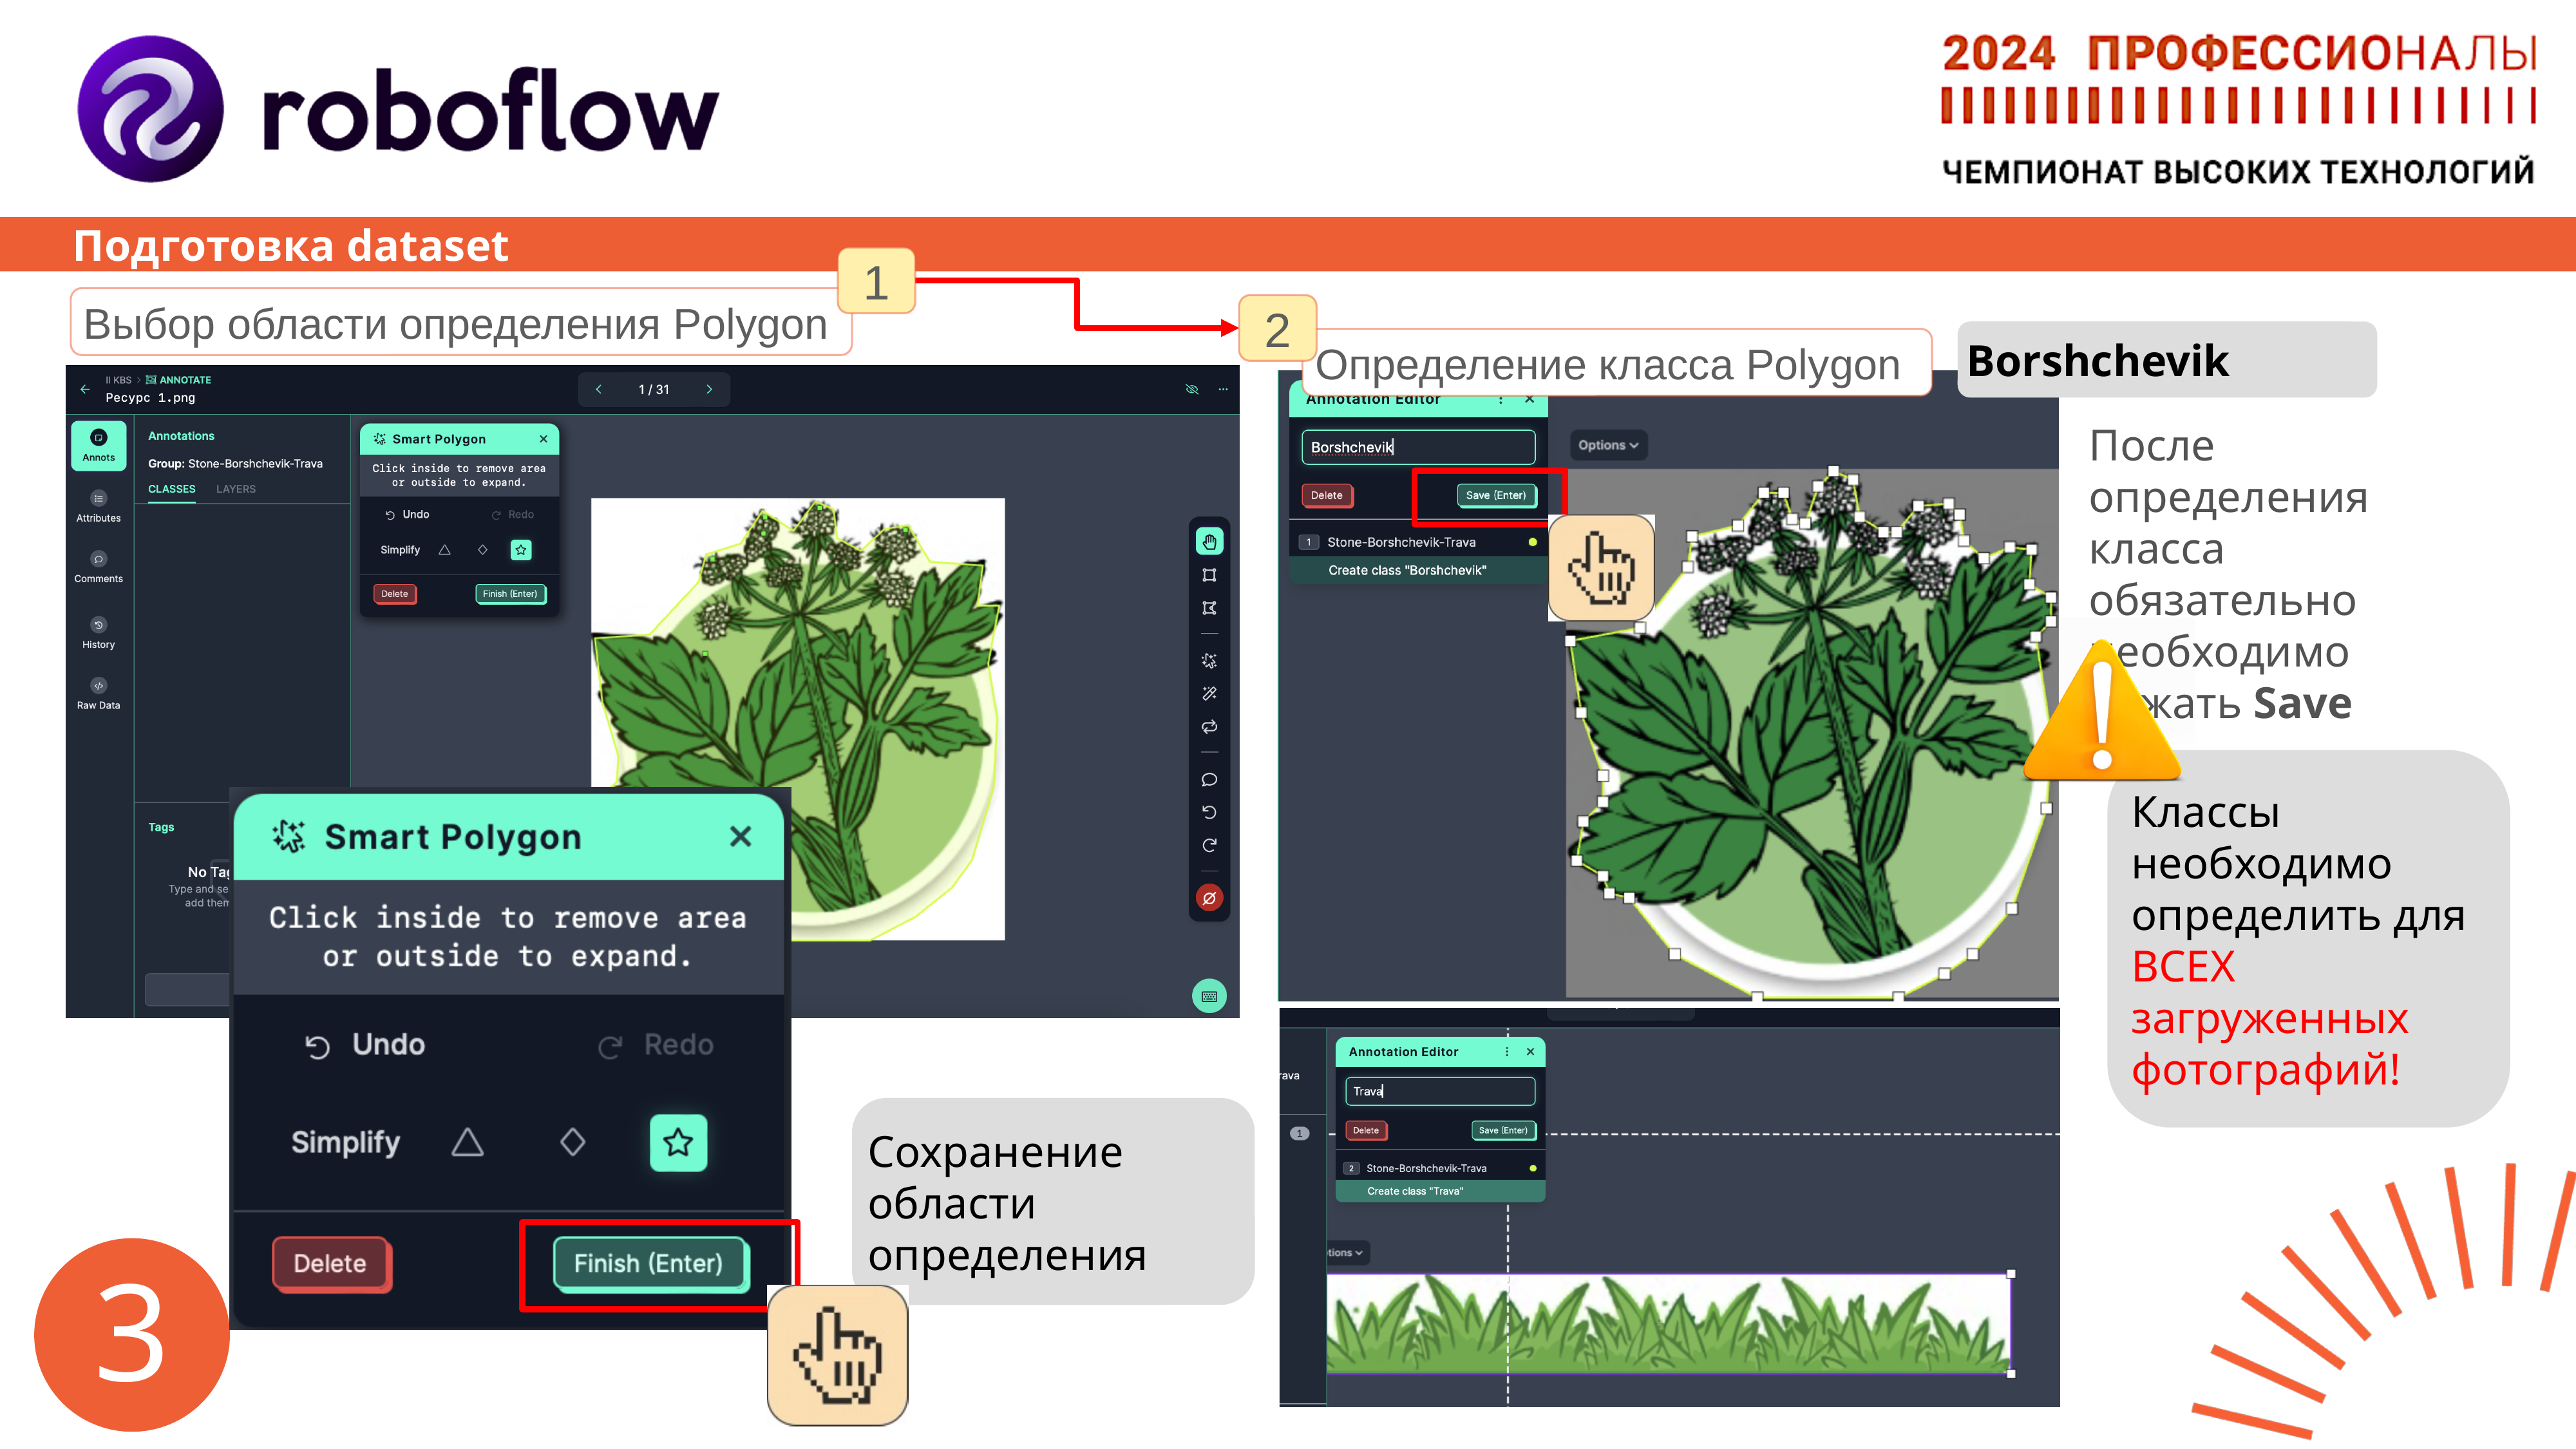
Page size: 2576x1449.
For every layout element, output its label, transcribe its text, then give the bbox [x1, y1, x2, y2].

text_box [791, 1222, 798, 1285]
text_box Определение класса Polygon [1301, 327, 1934, 370]
text_box Сохранение области определения [852, 1097, 1255, 1305]
picture [1277, 370, 2196, 1001]
text_box После определения класса обязательно необходимо нажать Save [2079, 413, 2499, 732]
picture [65, 365, 1240, 1426]
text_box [914, 280, 1240, 328]
text_box Выбор области определения Polygon [69, 287, 854, 357]
text_box [0, 217, 63, 272]
text_box [89, 1238, 175, 1248]
picture [1931, 23, 2553, 198]
text_box [1424, 217, 2576, 272]
text_box Подготовка dataset [63, 213, 1424, 274]
text_box 1 [836, 246, 917, 315]
text_box Классы необходимо определить для ВСЕХ загруженных фотографий! [2107, 750, 2510, 1128]
picture [1279, 1008, 2060, 1407]
picture [2070, 1001, 2576, 1449]
text_box 2 [1237, 294, 1318, 363]
picture [62, 24, 730, 192]
text_box Borshchevik [1957, 321, 2378, 398]
text_box 3 [34, 1248, 230, 1426]
text_box [100, 1426, 164, 1432]
